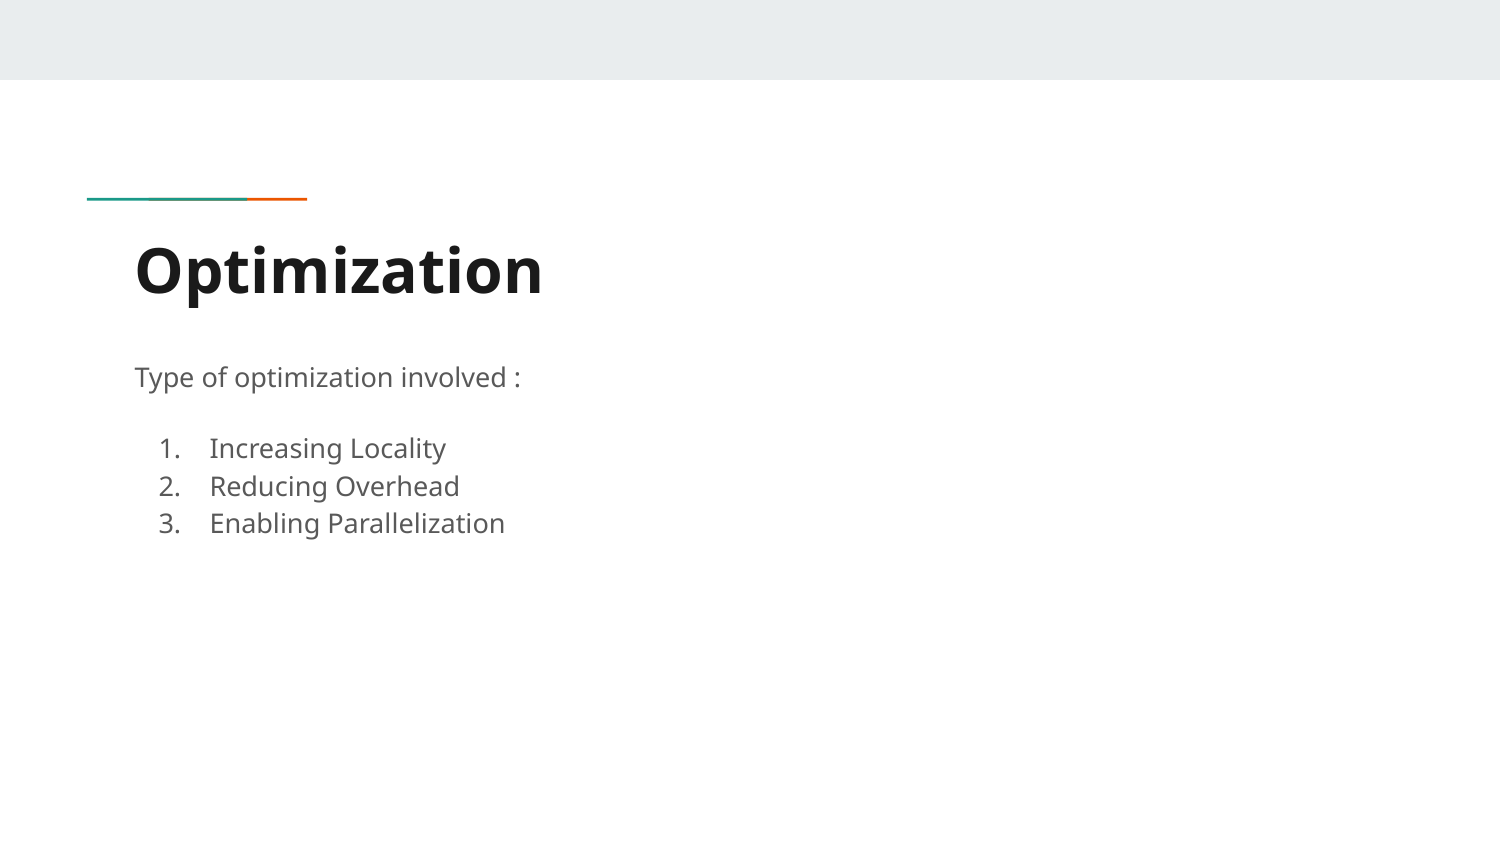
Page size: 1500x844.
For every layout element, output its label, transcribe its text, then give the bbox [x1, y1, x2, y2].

list Type of optimization involved : Increasing Locality Reducing Overhead Enabling Parallelization [119, 341, 1381, 712]
title Optimization [119, 216, 1381, 305]
